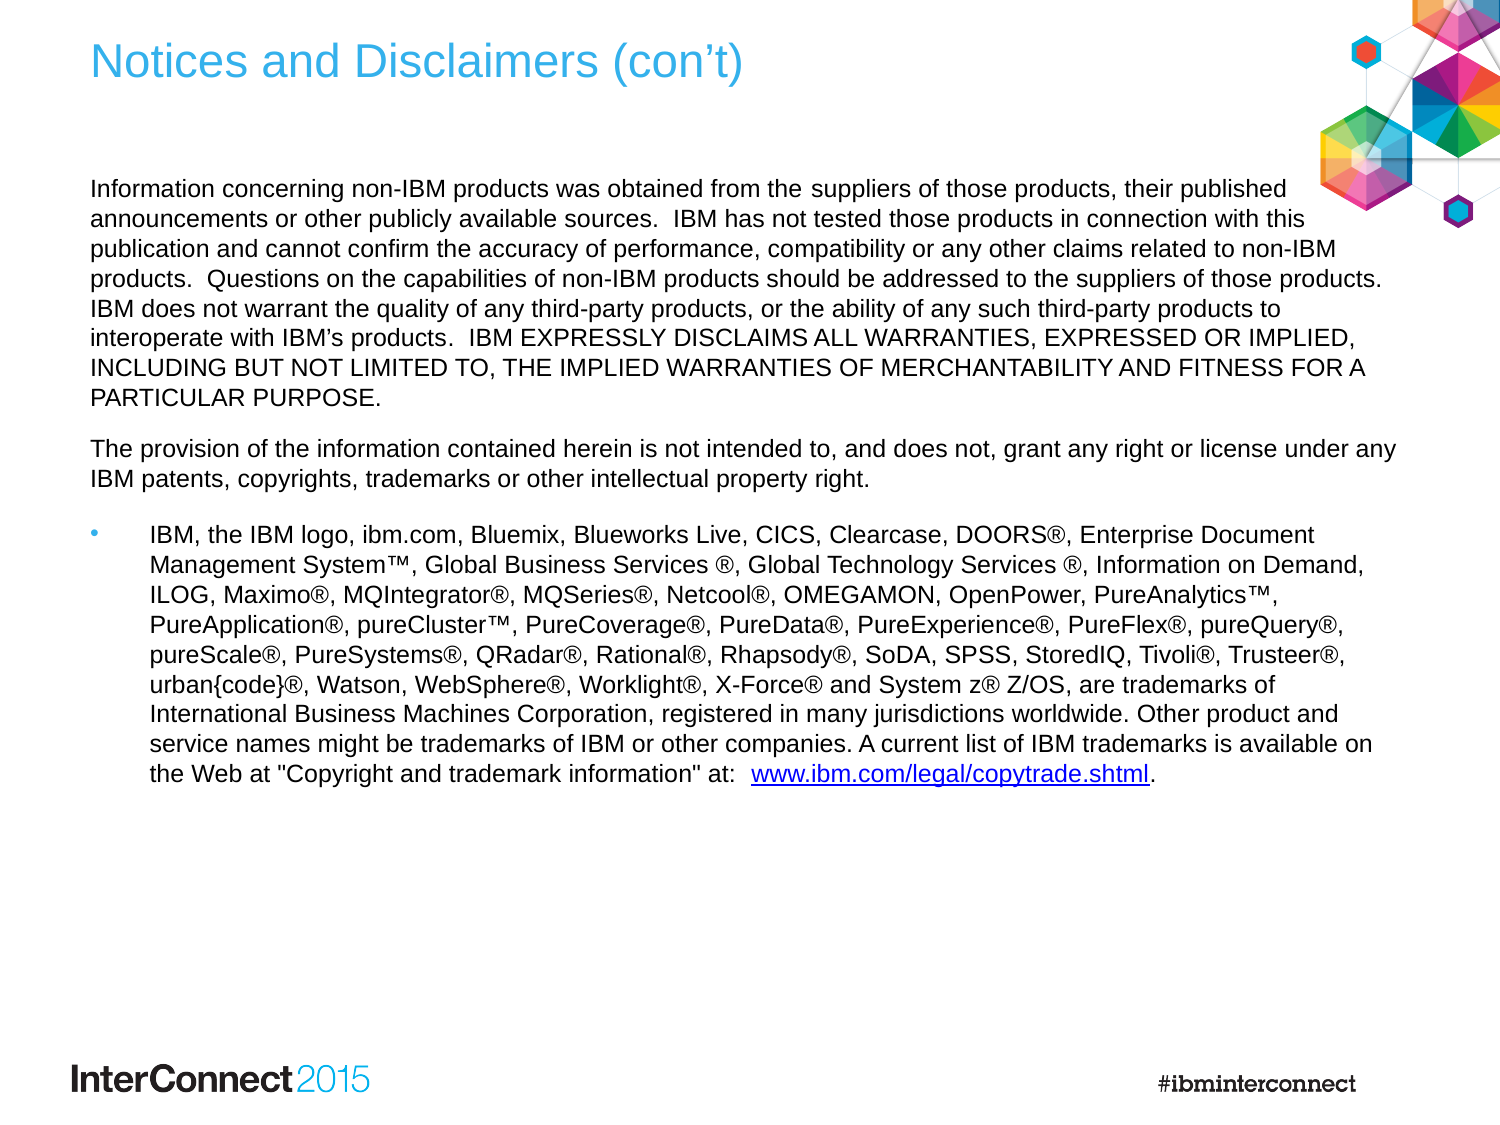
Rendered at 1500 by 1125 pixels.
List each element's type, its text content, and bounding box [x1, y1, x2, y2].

title Notices and Disclaimers (con’t) [75, 26, 1425, 96]
picture [1320, 0, 1500, 229]
list Information concerning non-IBM products was obtained from the suppliers of those products, their published announcements or other publicly available sources. IBM has not tested those products in connection with this publication and cannot confirm the accuracy of performance, compatibility or any other claims related to non-IBM products. Questions on the capabilities of non-IBM products should be addressed to the suppliers of those products. IBM does not warrant the quality of any third-party products, or the ability of any such third-party products to interoperate with IBM’s products. IBM expressly disclaims all warranties, expressed or implied, including but not limited to, the implied warranties of merchantability and fitness for a particular purpose. The provision of the information contained herein is not intended to, and does not, grant any right or license under any IBM patents, copyrights, trademarks or other intellectual property right. IBM, the IBM logo, ibm.com, Bluemix, Blueworks Live, CICS, Clearcase, DOORS®, Enterprise Document Management System™, Global Business Services ®, Global Technology Services ®, Information on Demand, ILOG, Maximo®, MQIntegrator®, MQSeries®, Netcool®, OMEGAMON, OpenPower, PureAnalytics™, PureApplication®, pureCluster™, PureCoverage®, PureData®, PureExperience®, PureFlex®, pureQuery®, pureScale®, PureSystems®, QRadar®, Rational®, Rhapsody®, SoDA, SPSS, StoredIQ, Tivoli®, Trusteer®, urban{code}®, Watson, WebSphere®, Worklight®, X-Force® and System z® Z/OS, are trademarks of International Business Machines Corporation, registered in many jurisdictions worldwide. Other product and service names might be trademarks of IBM or other companies. A current list of IBM trademarks is available on the Web at "Copyright and trademark information" at: www.ibm.com/legal/copytrade.shtml. [75, 164, 1425, 818]
picture [1156, 1072, 1357, 1094]
picture [70, 1054, 371, 1094]
